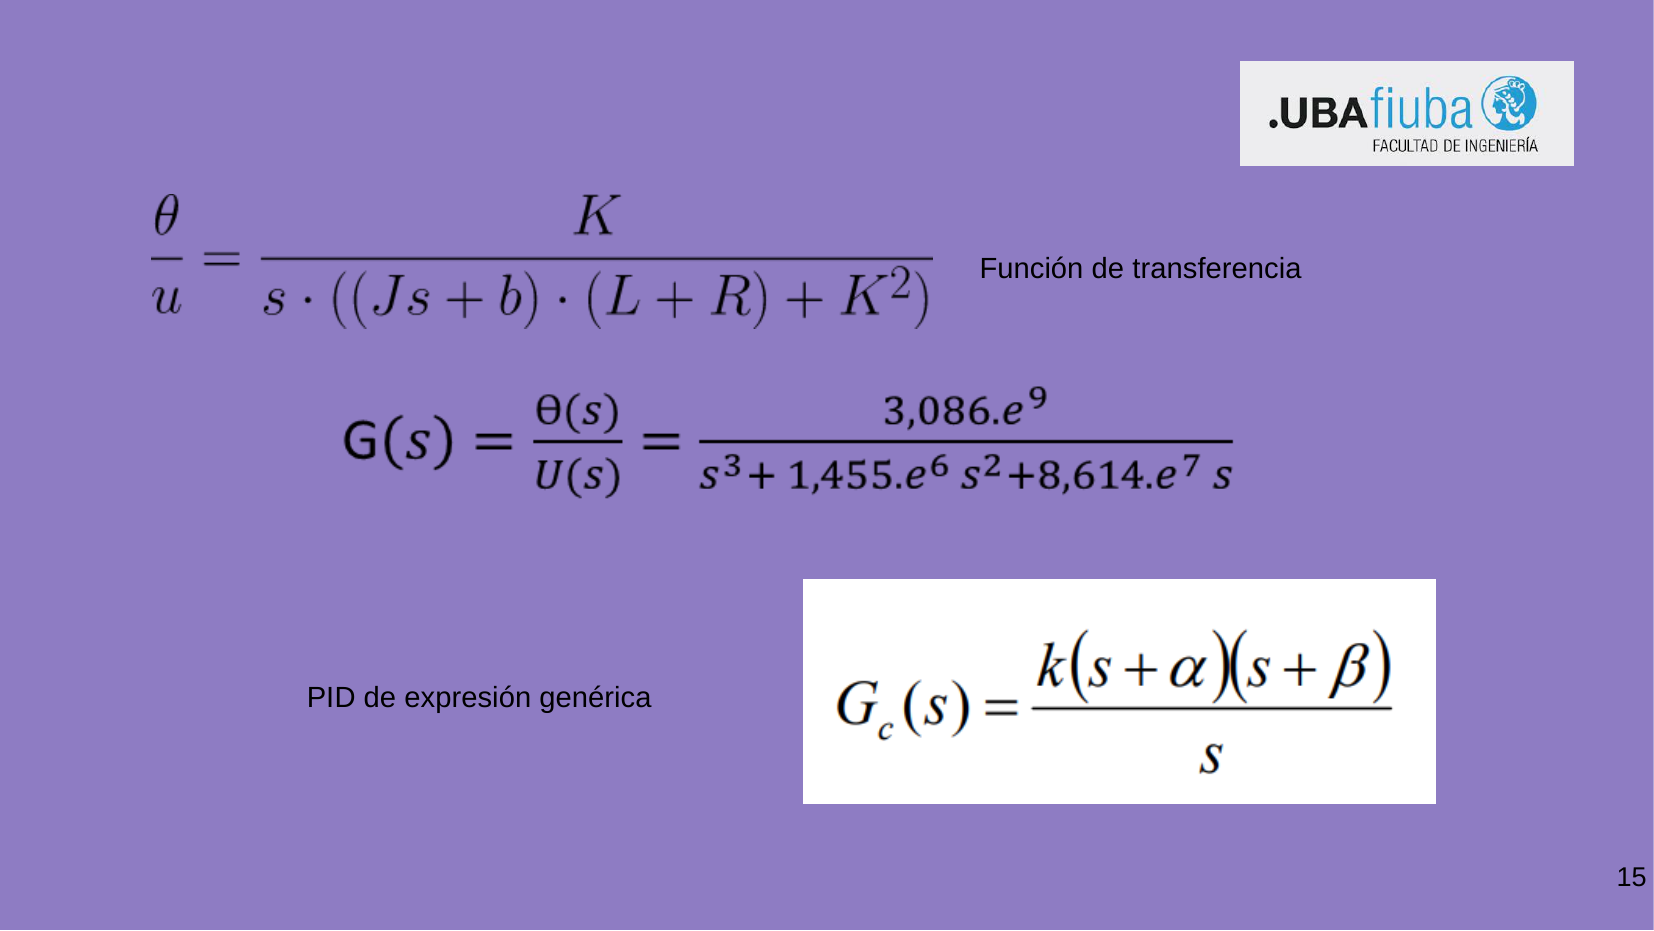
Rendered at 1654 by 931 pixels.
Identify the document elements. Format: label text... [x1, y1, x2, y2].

text_box Función de transferencia [964, 234, 1366, 300]
picture [305, 378, 1241, 511]
slide_number ‹#› [1547, 859, 1647, 931]
picture [1239, 61, 1574, 166]
text_box PID de expresión genérica [291, 663, 718, 729]
picture [151, 194, 933, 330]
picture [802, 579, 1437, 804]
